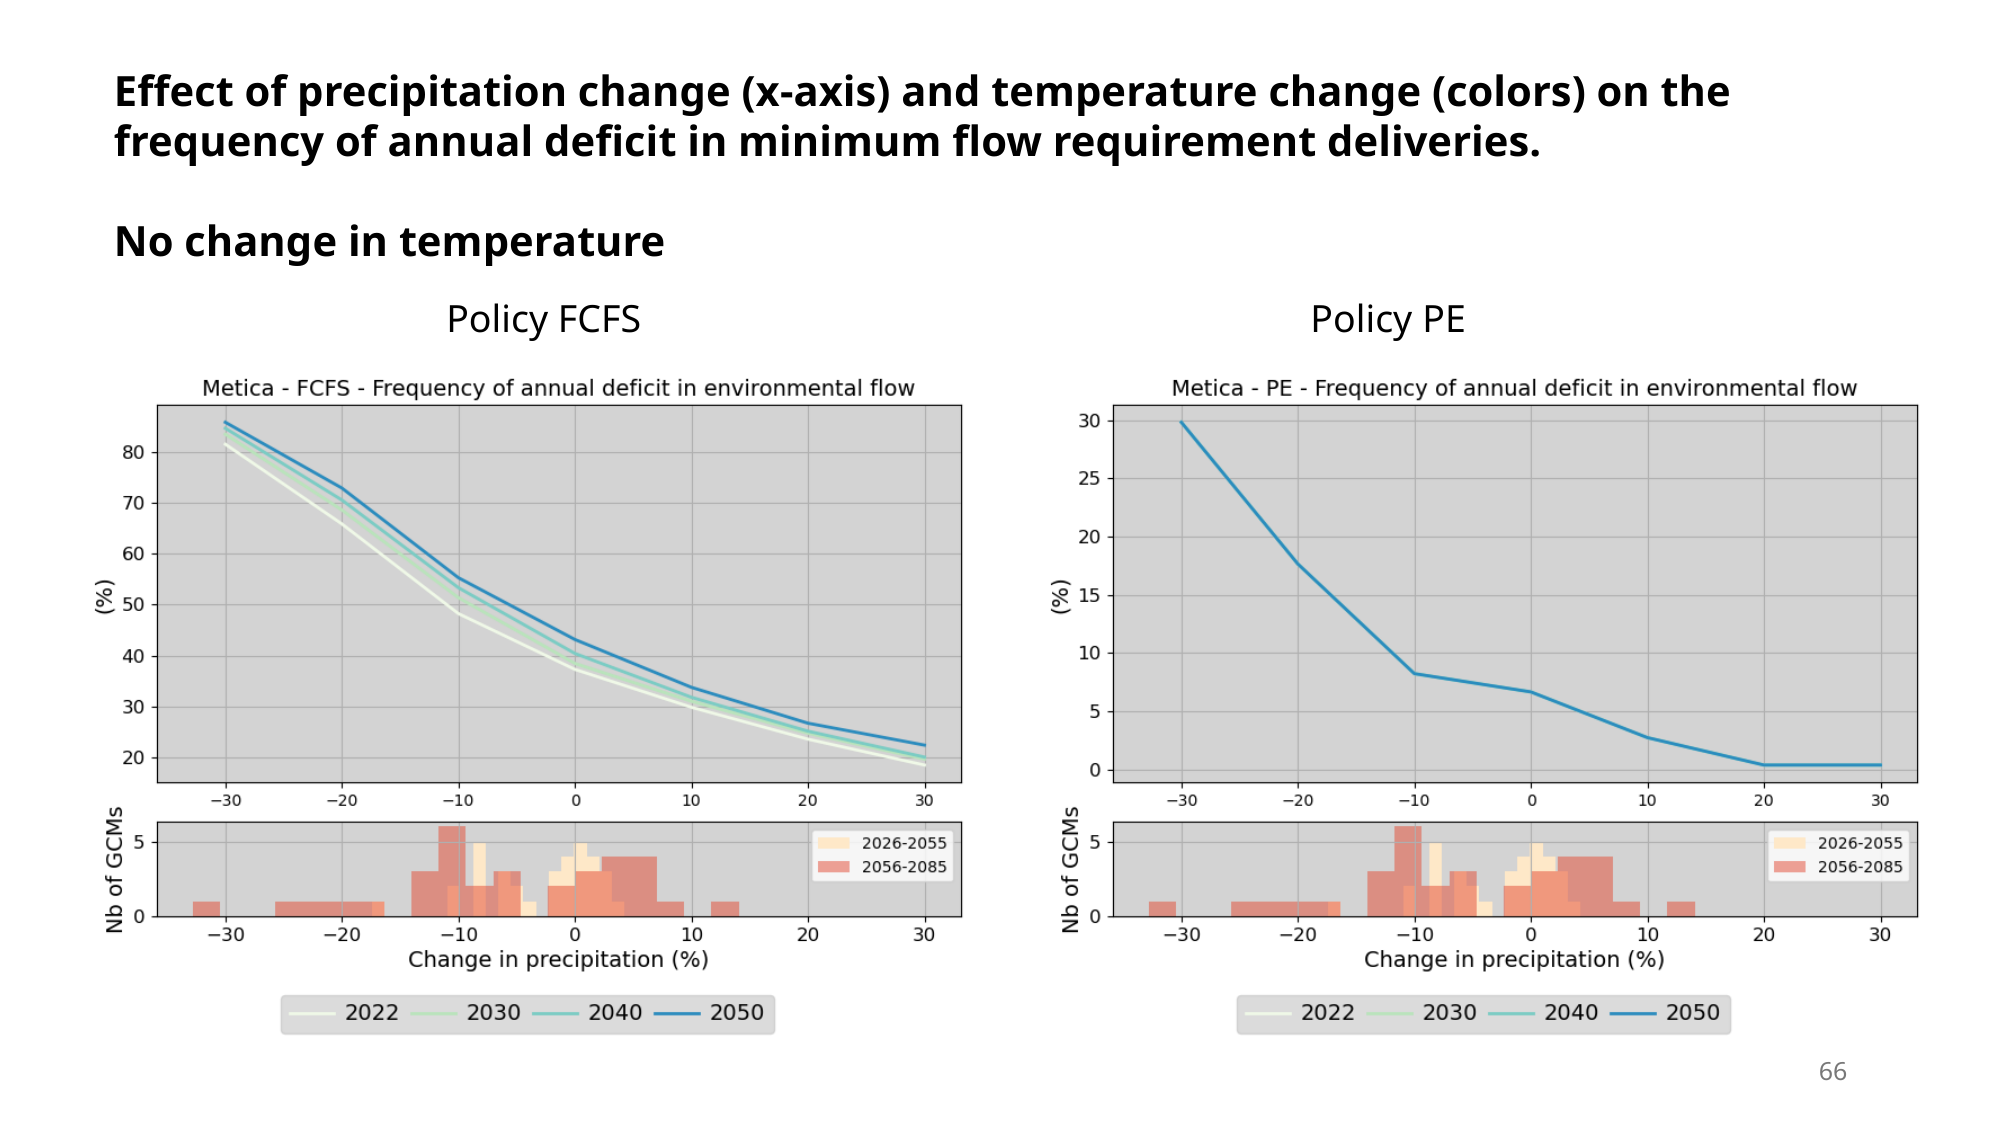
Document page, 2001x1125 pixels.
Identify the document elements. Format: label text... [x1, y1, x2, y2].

text_box Policy PE [1138, 288, 1638, 348]
slide_number 66 [1412, 1042, 1863, 1103]
text_box Effect of precipitation change (x-axis) and temperature change (colors) on the frequency of annual deficit in minimum flow requirement deliveries. No change in temperature [99, 57, 1968, 272]
text_box Policy FCFS [294, 288, 794, 348]
picture [1032, 361, 1934, 1038]
picture [77, 361, 979, 1038]
